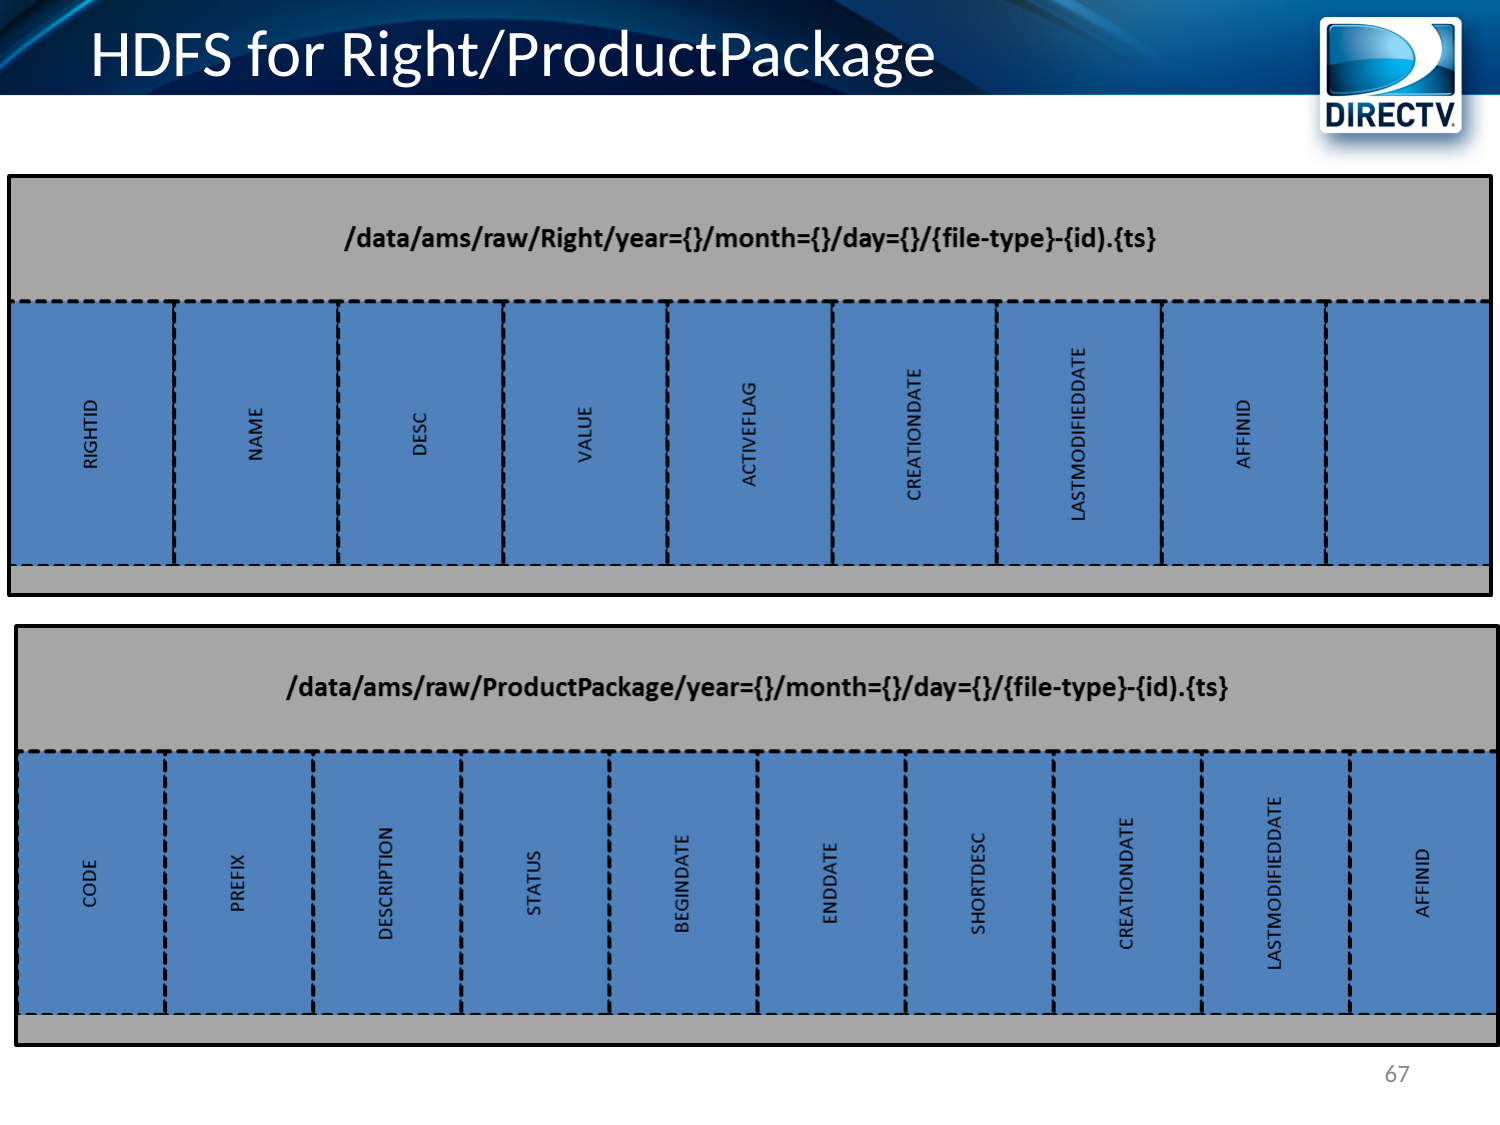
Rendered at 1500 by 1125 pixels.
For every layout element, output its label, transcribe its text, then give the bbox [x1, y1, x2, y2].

slide_number 67 [1074, 1057, 1425, 1103]
title HDFS for Right/ProductPackage [75, 0, 1425, 100]
picture [0, 0, 1500, 1125]
